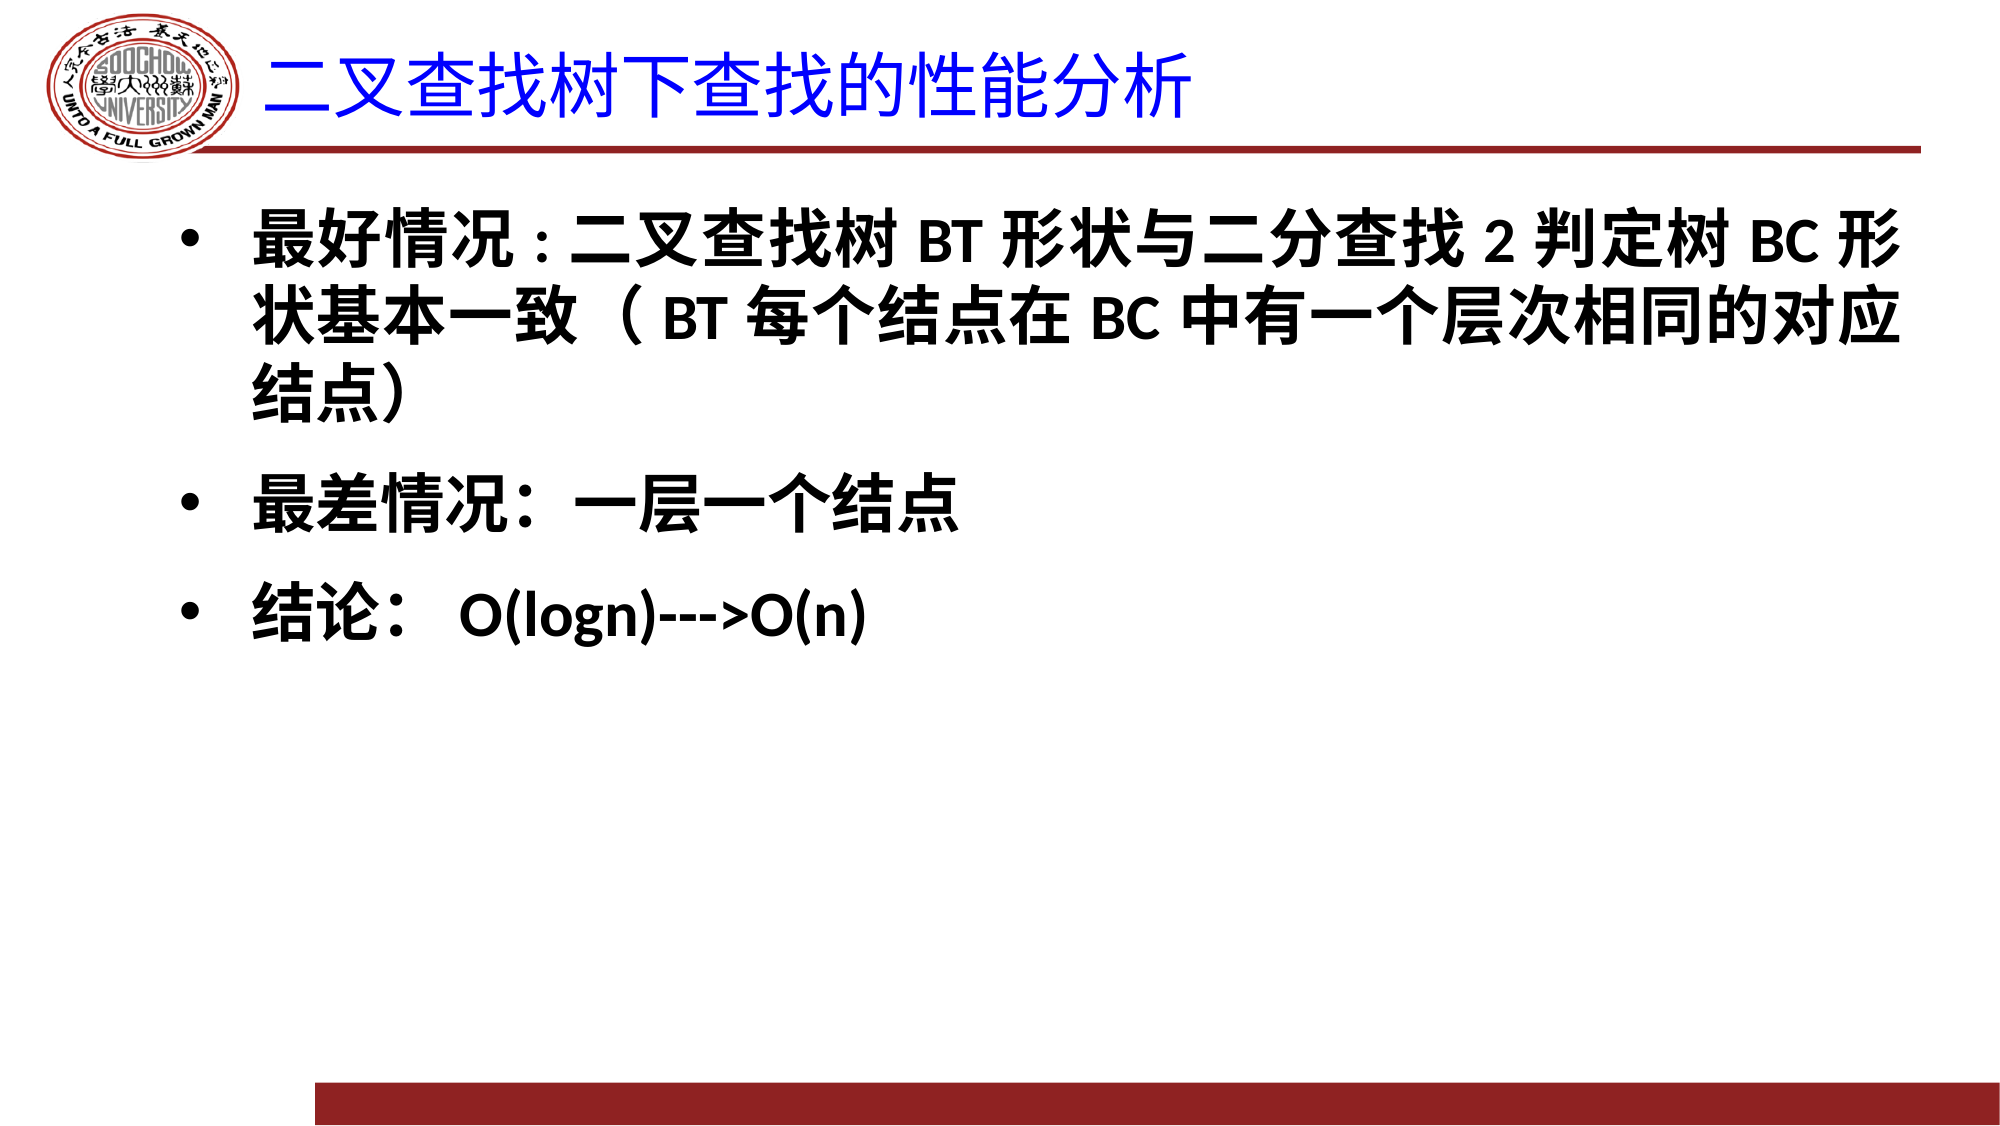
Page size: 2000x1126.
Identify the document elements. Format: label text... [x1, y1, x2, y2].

title 二叉查找树下查找的性能分析 [242, 30, 1921, 138]
picture [40, 9, 246, 163]
list 最好情况:二叉查找树BT形状与二分查找2判定树BC形状基本一致（BT每个结点在BC中有一个层次相同的对应结点） 最差情况：一层一个结点 结论：O(logn)--->O(n) [159, 188, 1921, 987]
